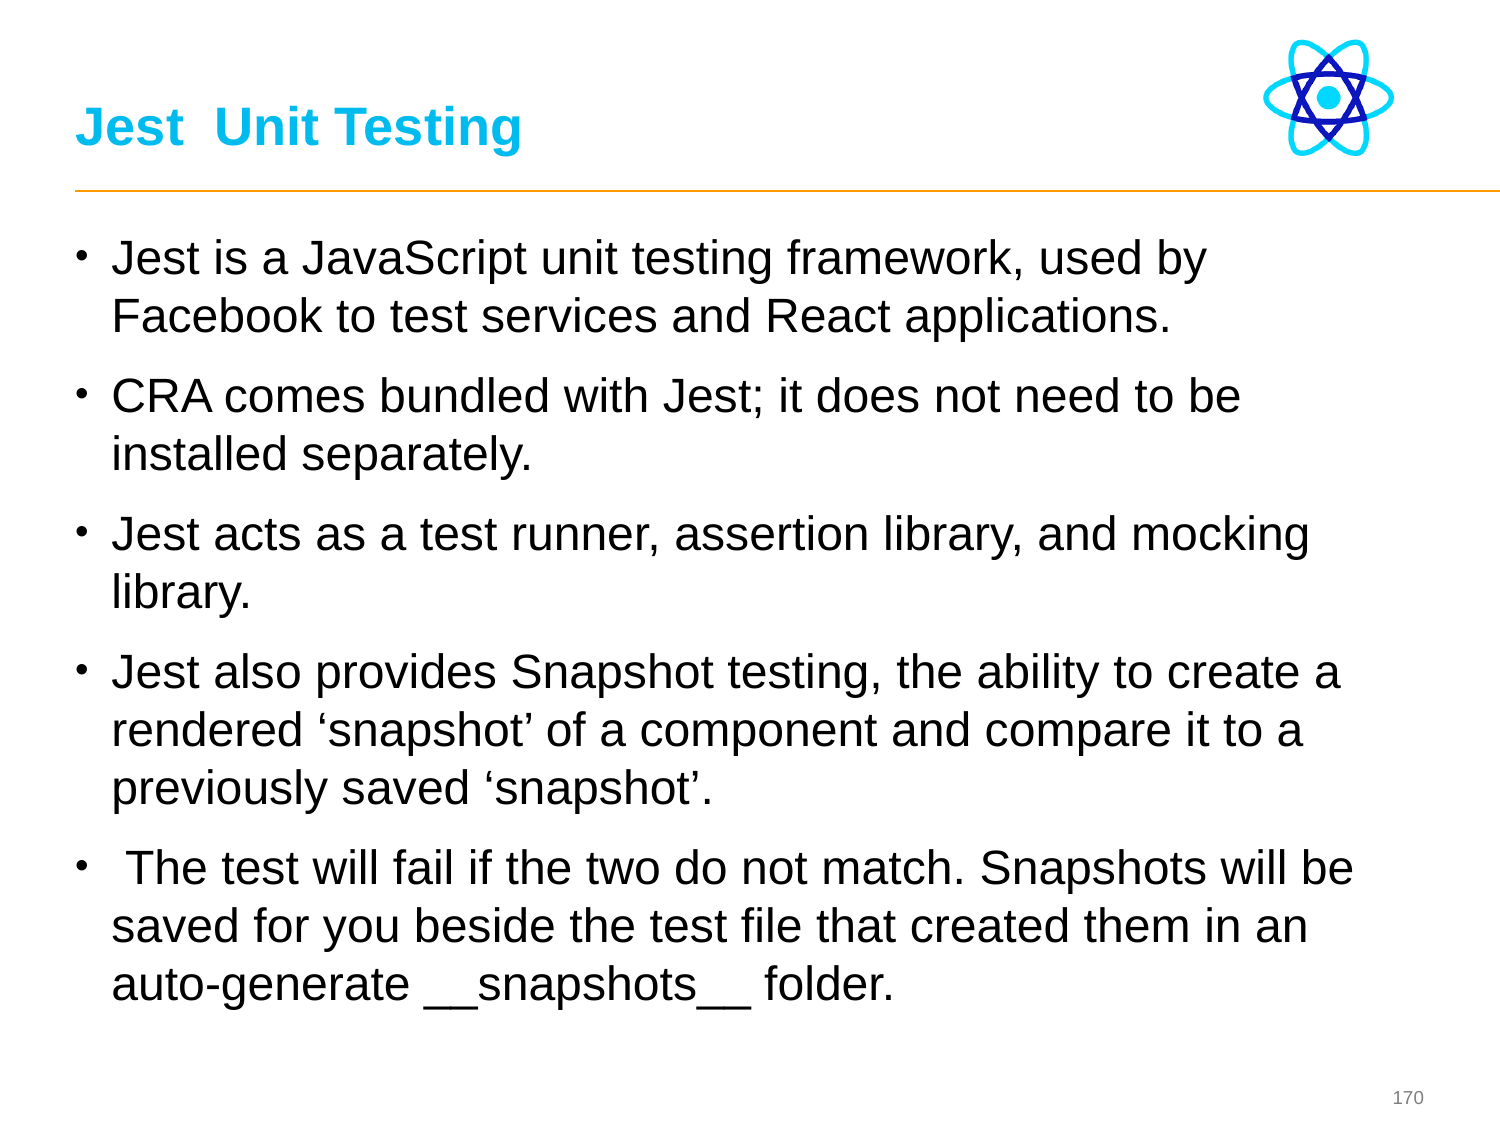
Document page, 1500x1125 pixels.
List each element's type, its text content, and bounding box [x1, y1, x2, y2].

list Jest is a JavaScript unit testing framework, used by Facebook to test services and React applications. CRA comes bundled with Jest; it does not need to be installed separately. Jest acts as a test runner, assertion library, and mocking library. Jest also provides Snapshot testing, the ability to create a rendered ‘snapshot’ of a component and compare it to a previously saved ‘snapshot’. The test will fail if the two do not match. Snapshots will be saved for you beside the test file that created them in an auto-generate __snapshots__ folder. [75, 226, 1425, 1018]
title Jest Unit Testing [75, 27, 1422, 157]
